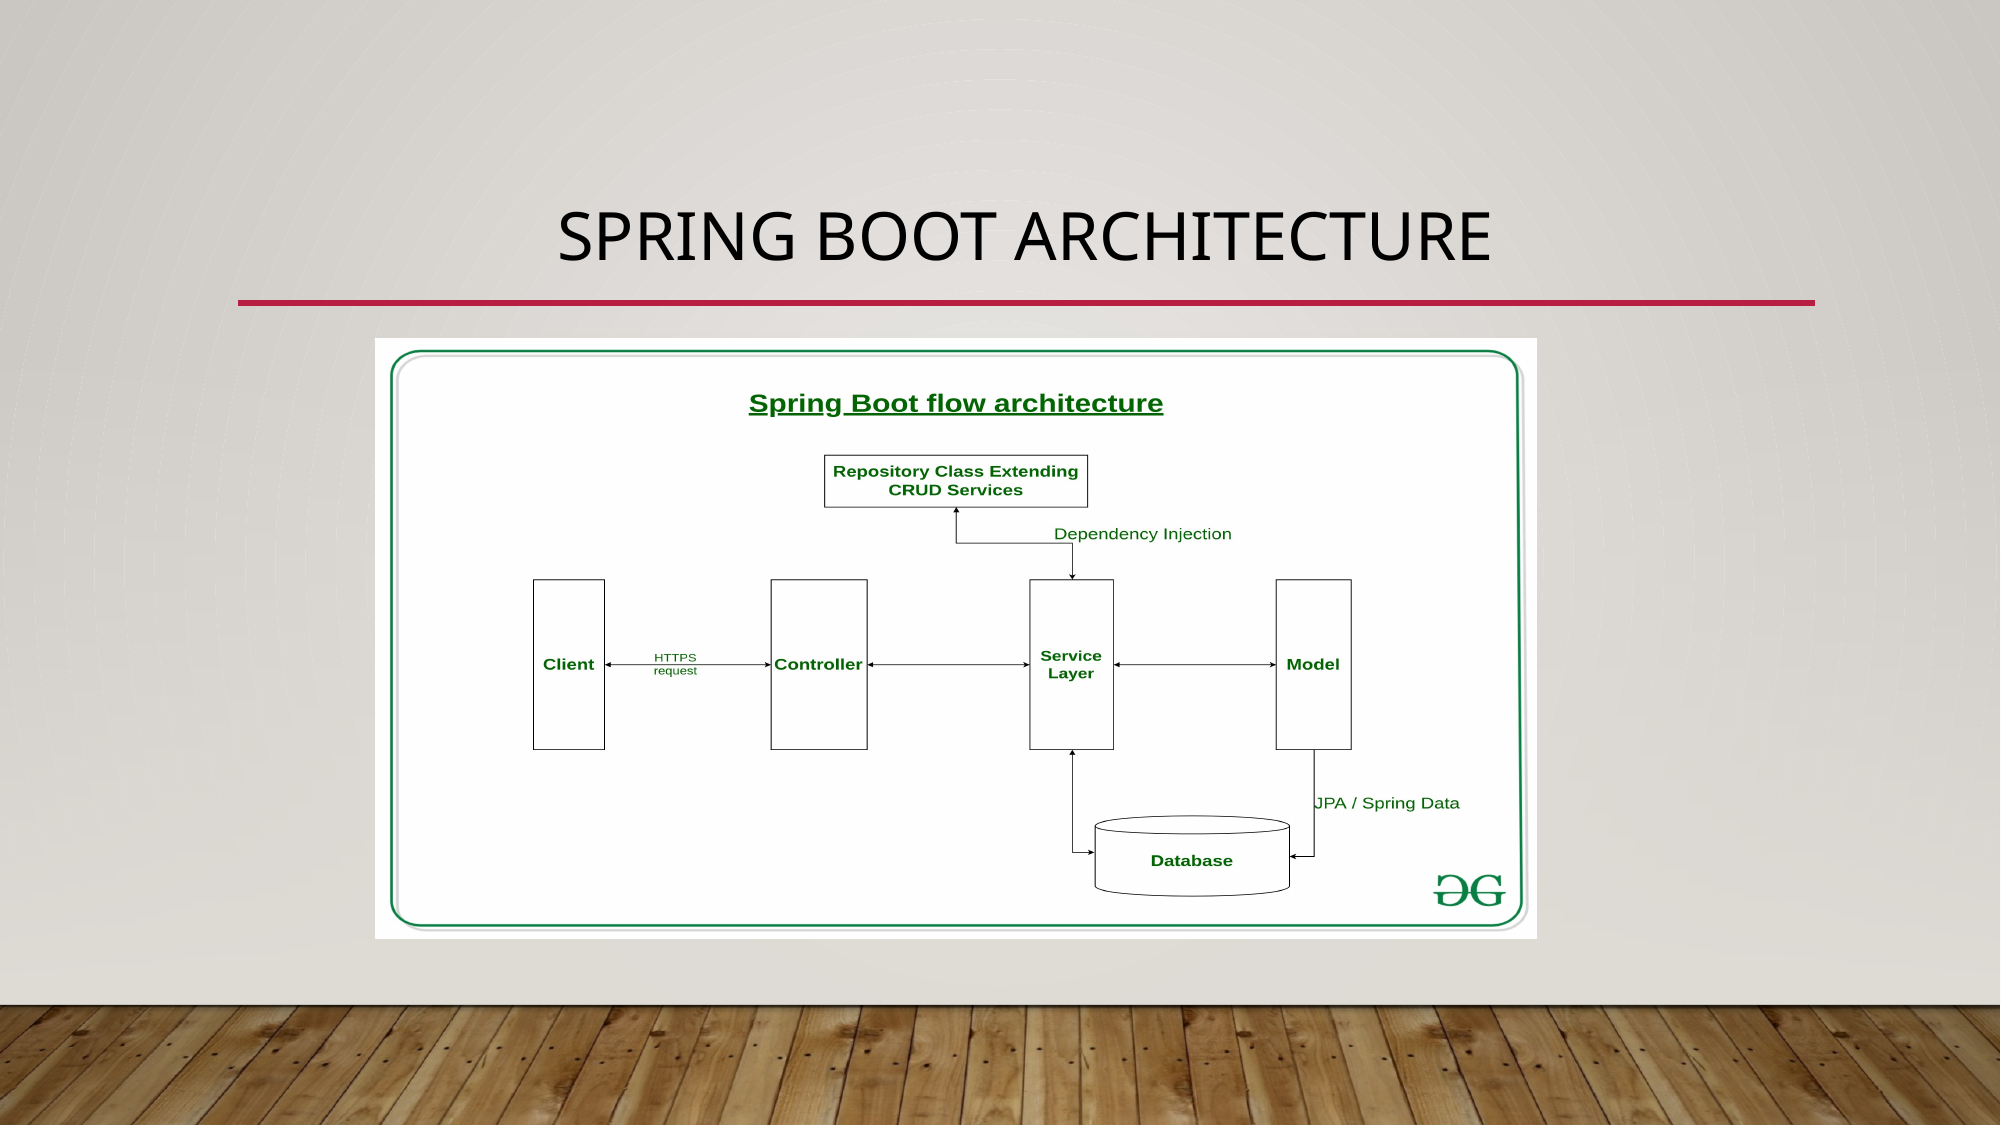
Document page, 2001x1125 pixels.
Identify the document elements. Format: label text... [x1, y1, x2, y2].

title Spring boot architecture [238, 195, 1814, 305]
picture [0, 1005, 2000, 1125]
picture [375, 338, 1537, 940]
